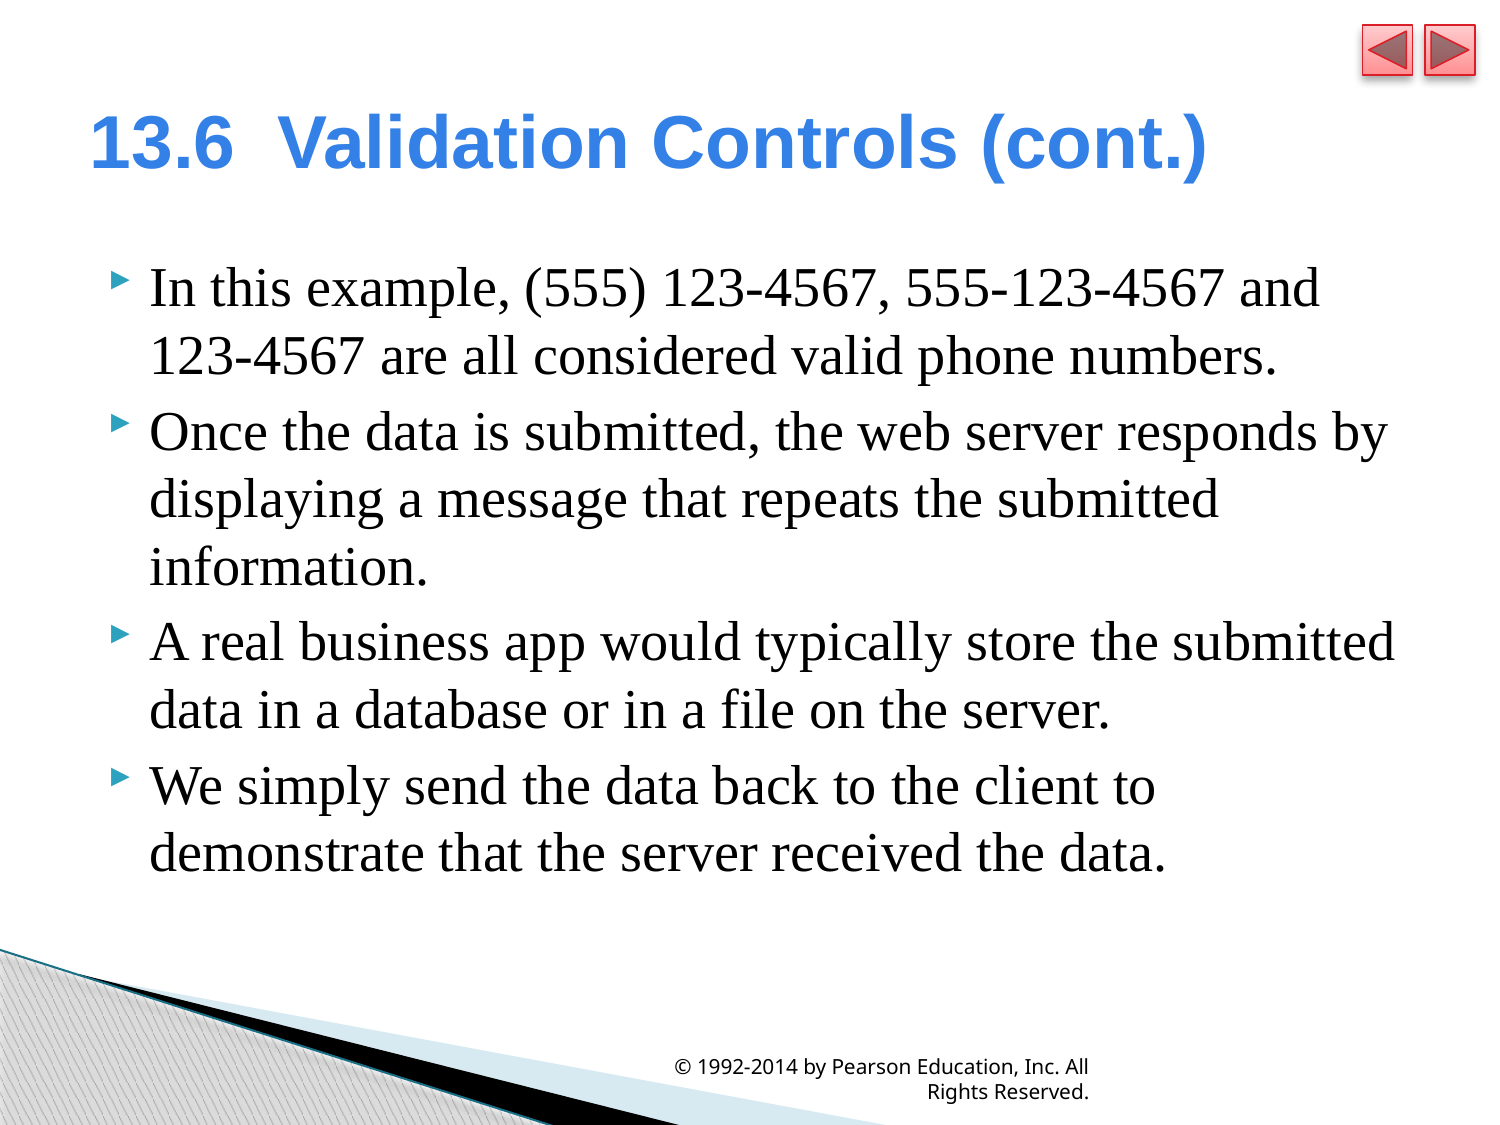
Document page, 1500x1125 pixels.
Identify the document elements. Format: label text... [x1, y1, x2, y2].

list In this example, (555) 123-4567, 555-123-4567 and 123-4567 are all considered valid phone numbers. Once the data is submitted, the web server responds by displaying a message that repeats the submitted information. A real business app would typically store the submitted data in a database or in a file on the server. We simply send the data back to the client to demonstrate that the server received the data. [75, 242, 1425, 986]
title 13.6 Validation Controls (cont.) [75, 45, 1425, 233]
footer © 1992-2014 by Pearson Education, Inc. All Rights Reserved. [650, 1051, 1105, 1112]
